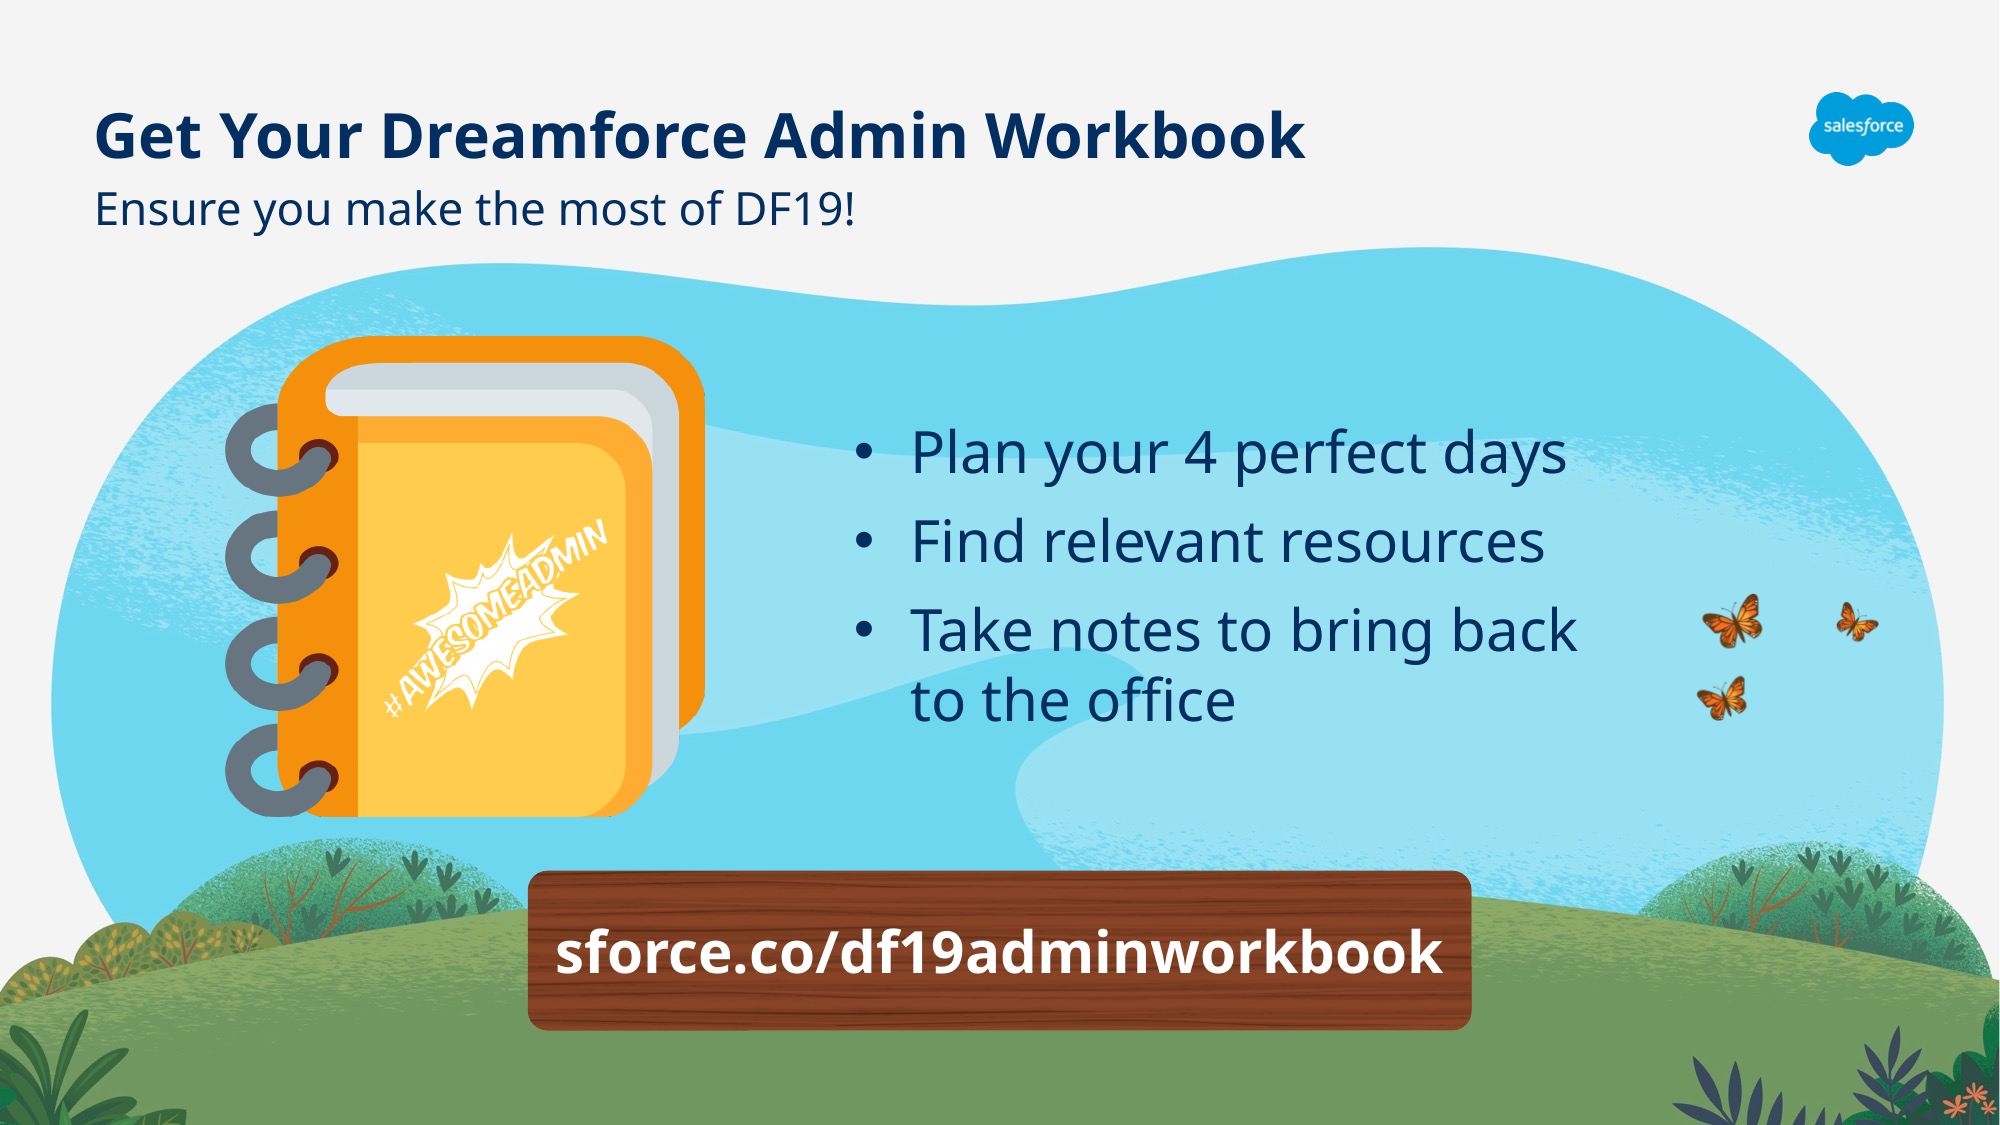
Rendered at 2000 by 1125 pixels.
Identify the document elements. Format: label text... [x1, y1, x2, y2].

text_box Plan your 4 perfect days Find relevant resources Take notes to bring back to the office [839, 408, 1619, 741]
picture [0, 0, 2000, 1125]
text_box sforce.co/df19adminworkbook [527, 870, 1472, 1031]
list Ensure you make the most of DF19! [93, 179, 1906, 236]
title Get Your Dreamforce Admin Workbook [93, 10, 1906, 173]
